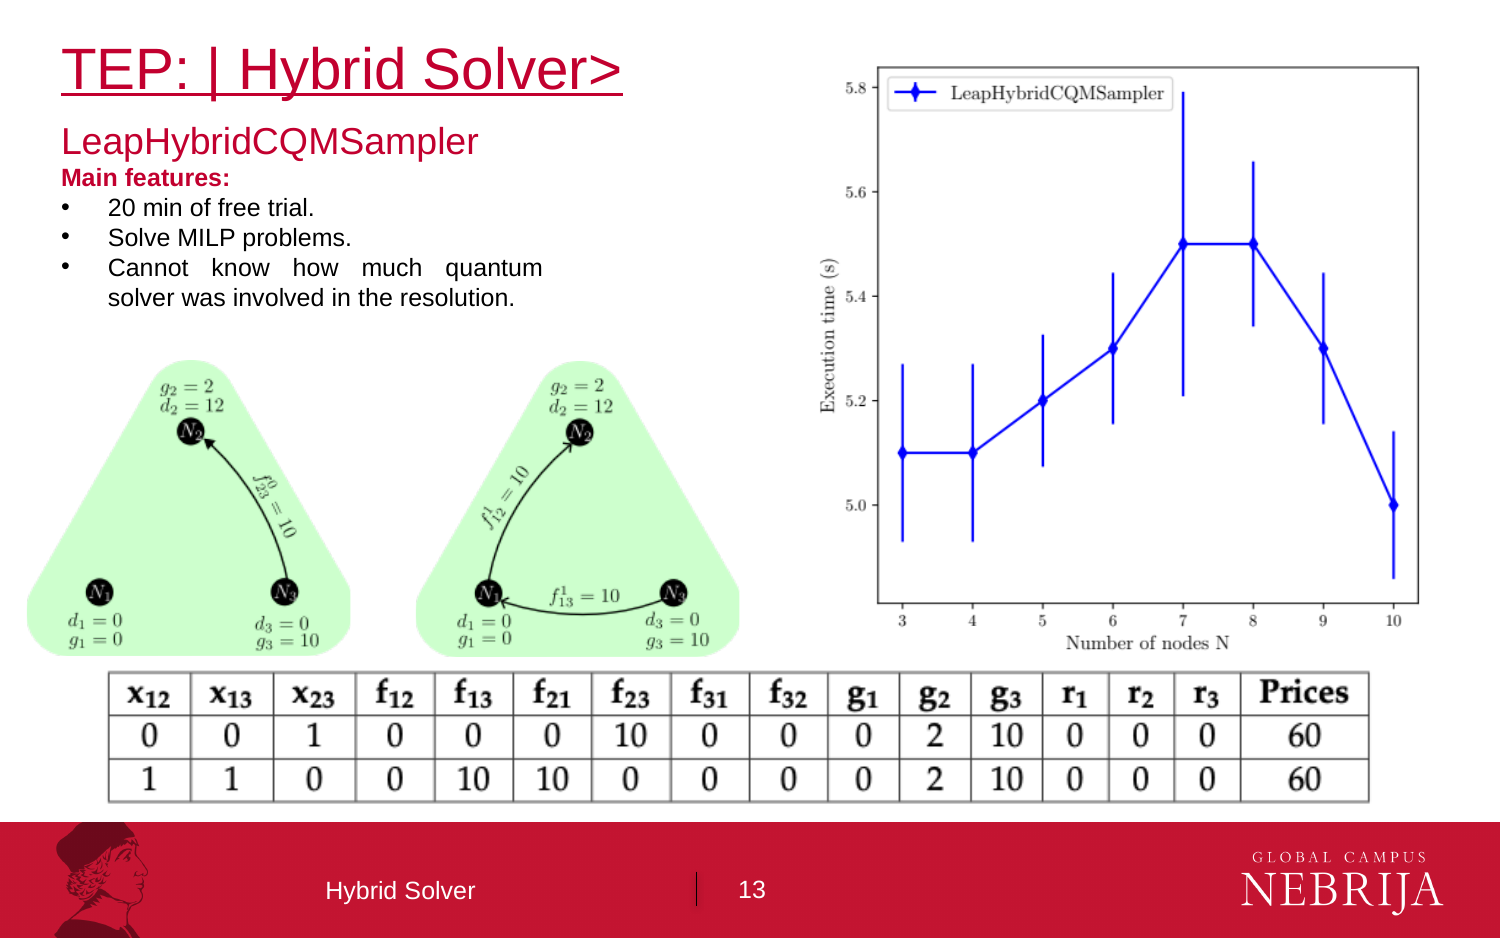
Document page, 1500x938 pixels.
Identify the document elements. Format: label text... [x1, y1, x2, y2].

text_box Main features: 20 min of free trial. Solve MILP problems. Cannot know how much quantum solver was involved in the resolution. [46, 154, 559, 364]
text_box LeapHybridCQMSampler [46, 109, 509, 154]
picture [0, 822, 1500, 938]
picture [99, 661, 1376, 809]
title TEP: | Hybrid Solver> [44, 21, 964, 112]
text_box Hybrid Solver [310, 867, 690, 913]
picture [819, 63, 1430, 656]
picture [415, 361, 740, 657]
picture [26, 360, 351, 656]
